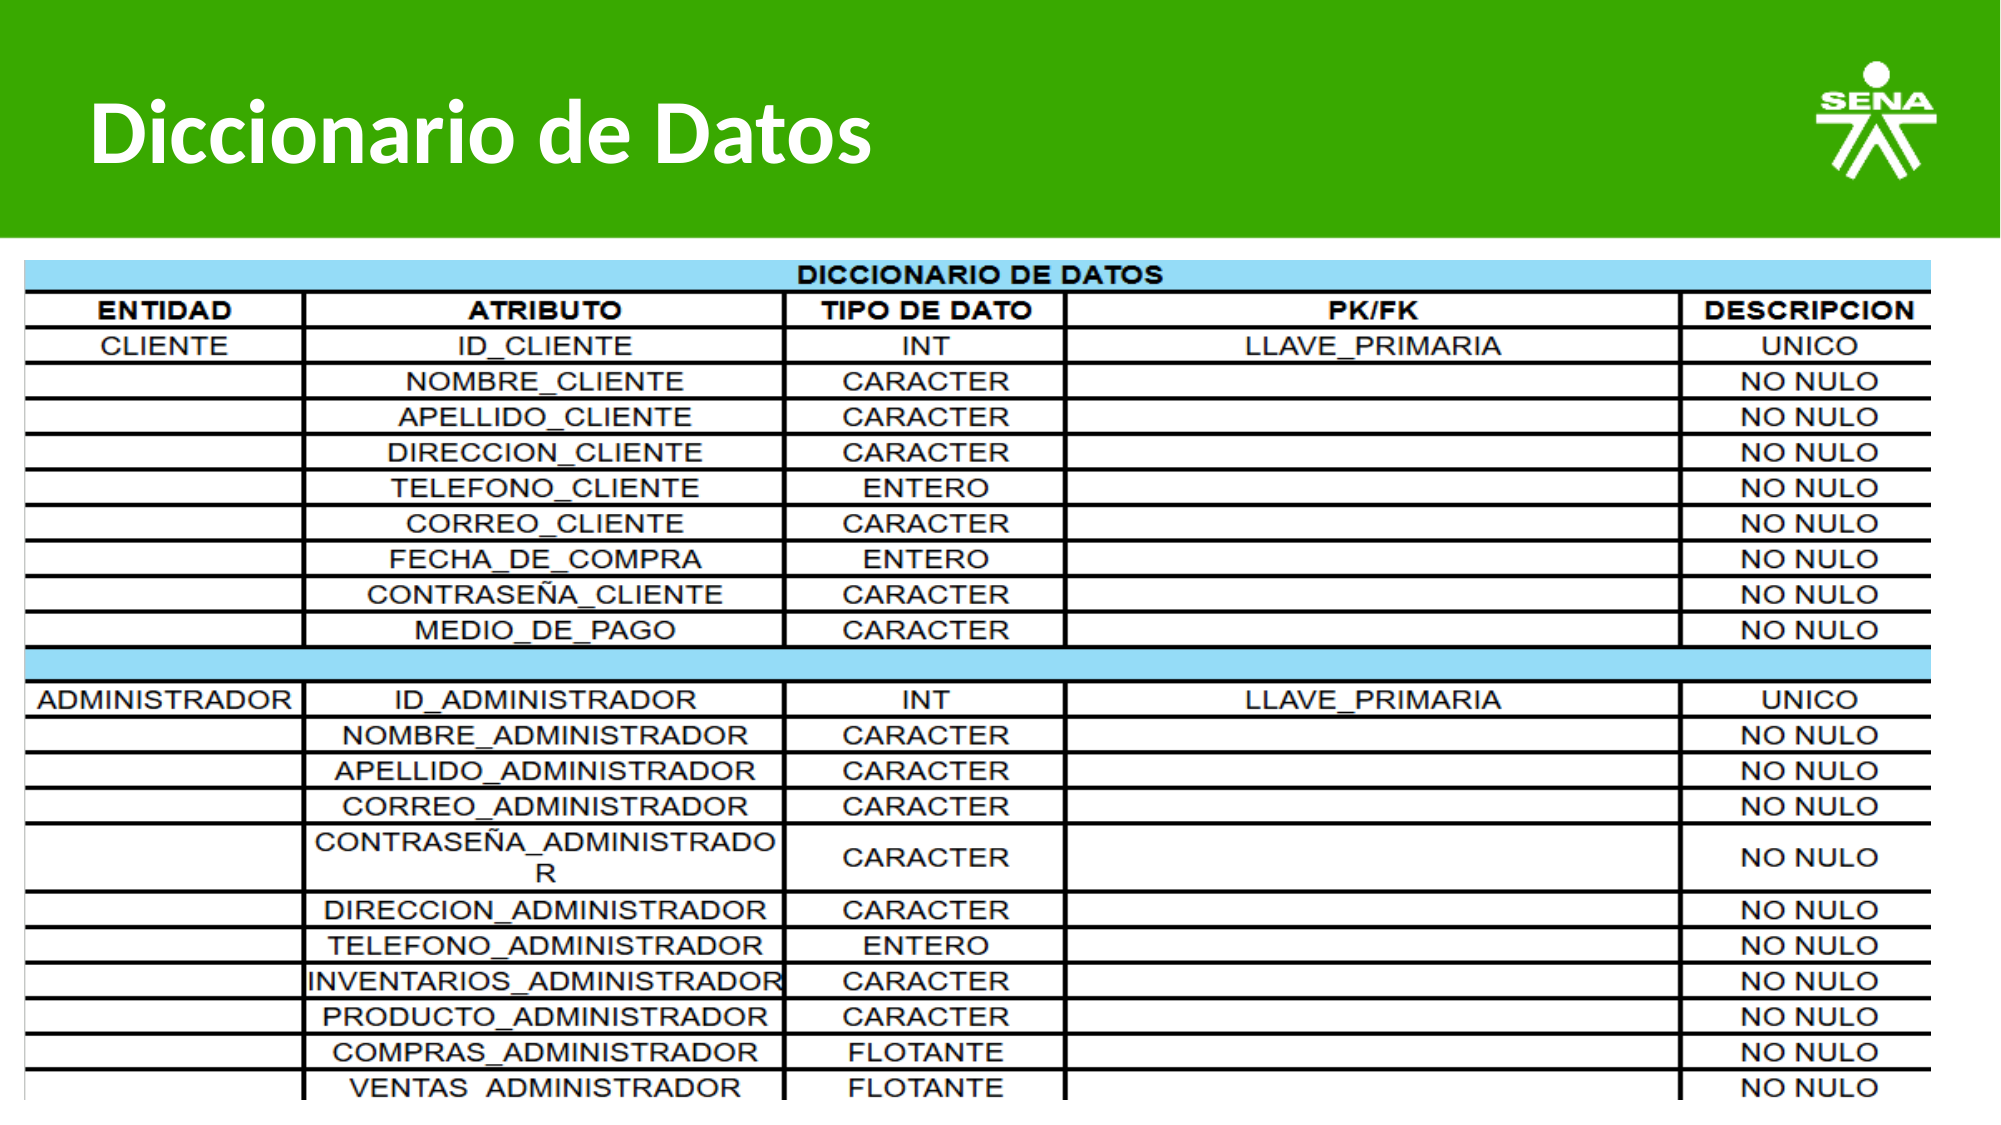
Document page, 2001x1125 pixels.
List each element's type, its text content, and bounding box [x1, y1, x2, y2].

picture [0, 0, 2001, 1125]
title Diccionario de Datos [74, 18, 1800, 236]
